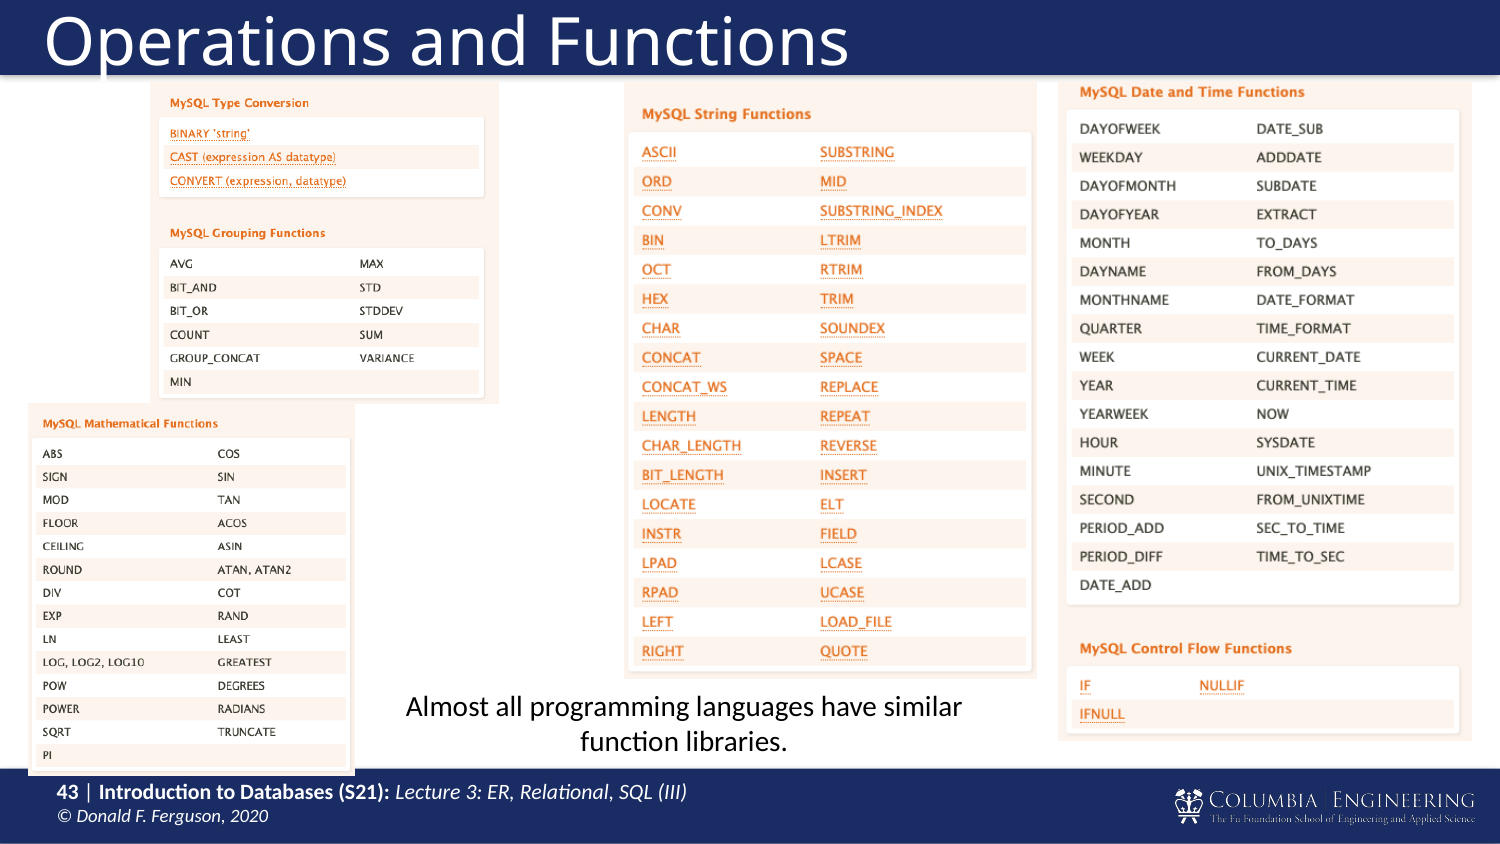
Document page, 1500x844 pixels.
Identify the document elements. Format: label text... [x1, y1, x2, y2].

picture [1058, 81, 1472, 742]
title Operations and Functions [28, 0, 1450, 73]
picture [623, 81, 1037, 679]
text_box Almost all programming languages have similar function libraries. [390, 679, 978, 765]
picture [27, 81, 500, 776]
